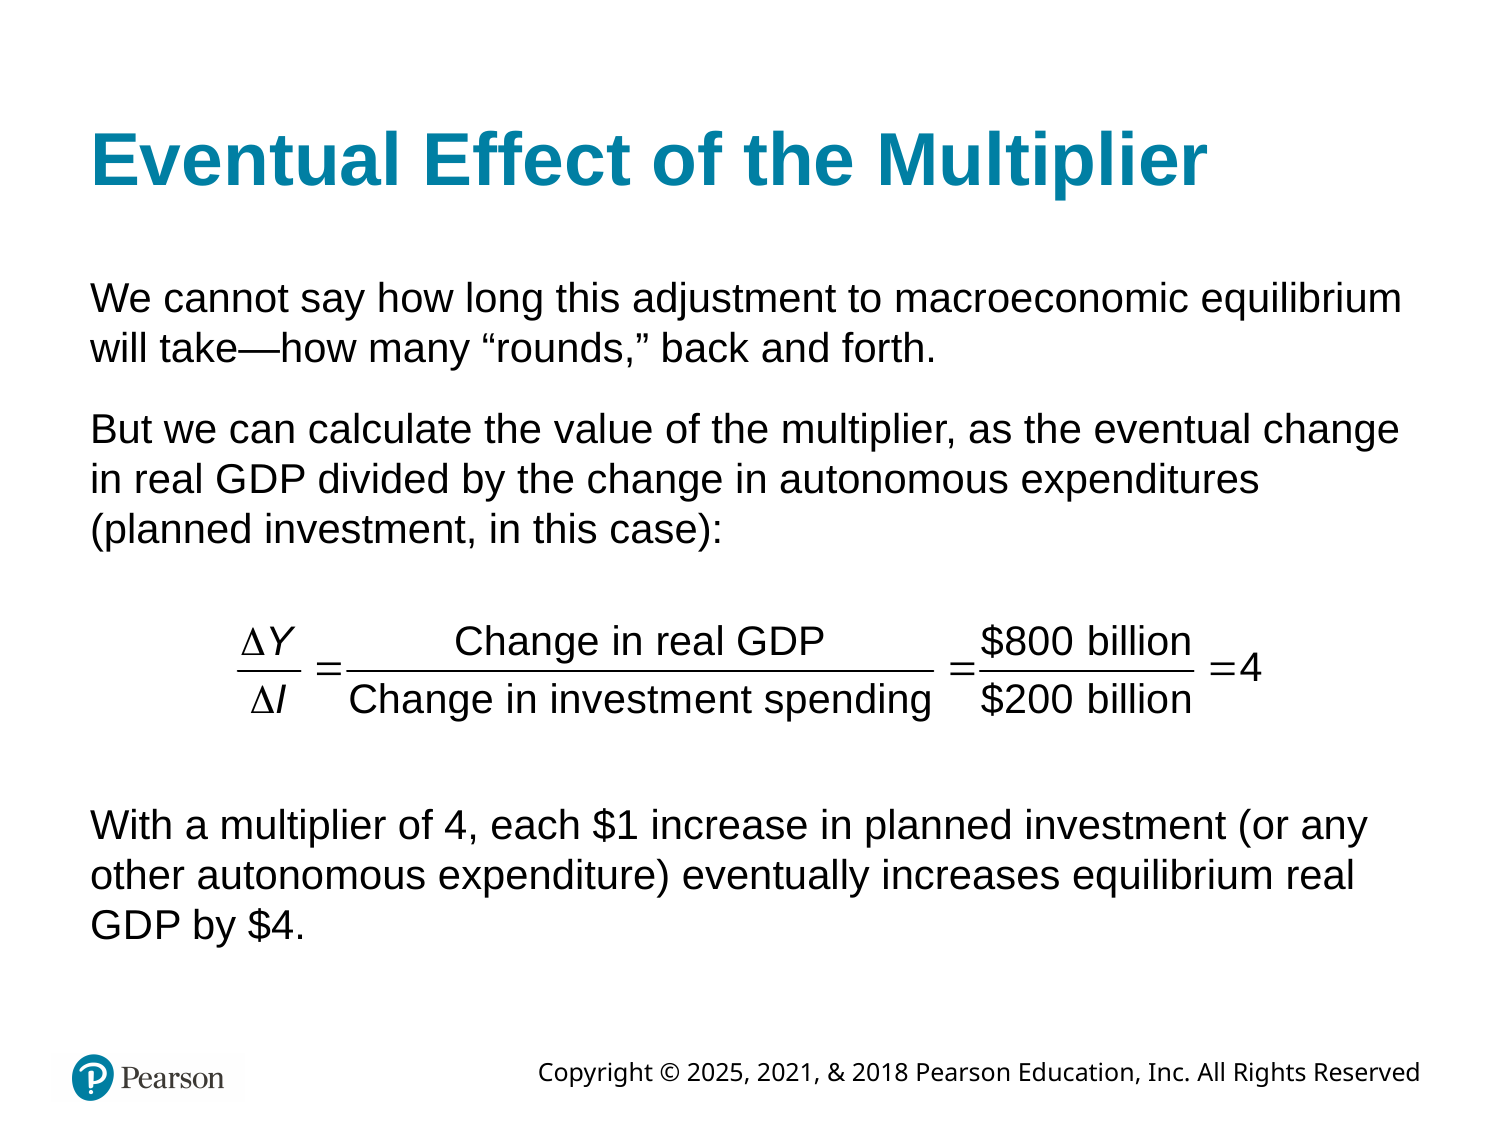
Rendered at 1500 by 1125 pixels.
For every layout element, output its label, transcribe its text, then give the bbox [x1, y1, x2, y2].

title Eventual Effect of the Multiplier [75, 35, 1425, 216]
list We cannot say how long this adjustment to macroeconomic equilibrium will take—how many “rounds,” back and forth. But we can calculate the value of the multiplier, as the eventual change in real G D P divided by the change in autonomous expenditures (planned investment, in this case): [75, 255, 1425, 563]
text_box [234, 619, 1266, 727]
list With a multiplier of 4, each $1 increase in planned investment (or any other autonomous expenditure) eventually increases equilibrium real G D P by $4. [75, 783, 1391, 966]
picture [51, 1053, 245, 1102]
